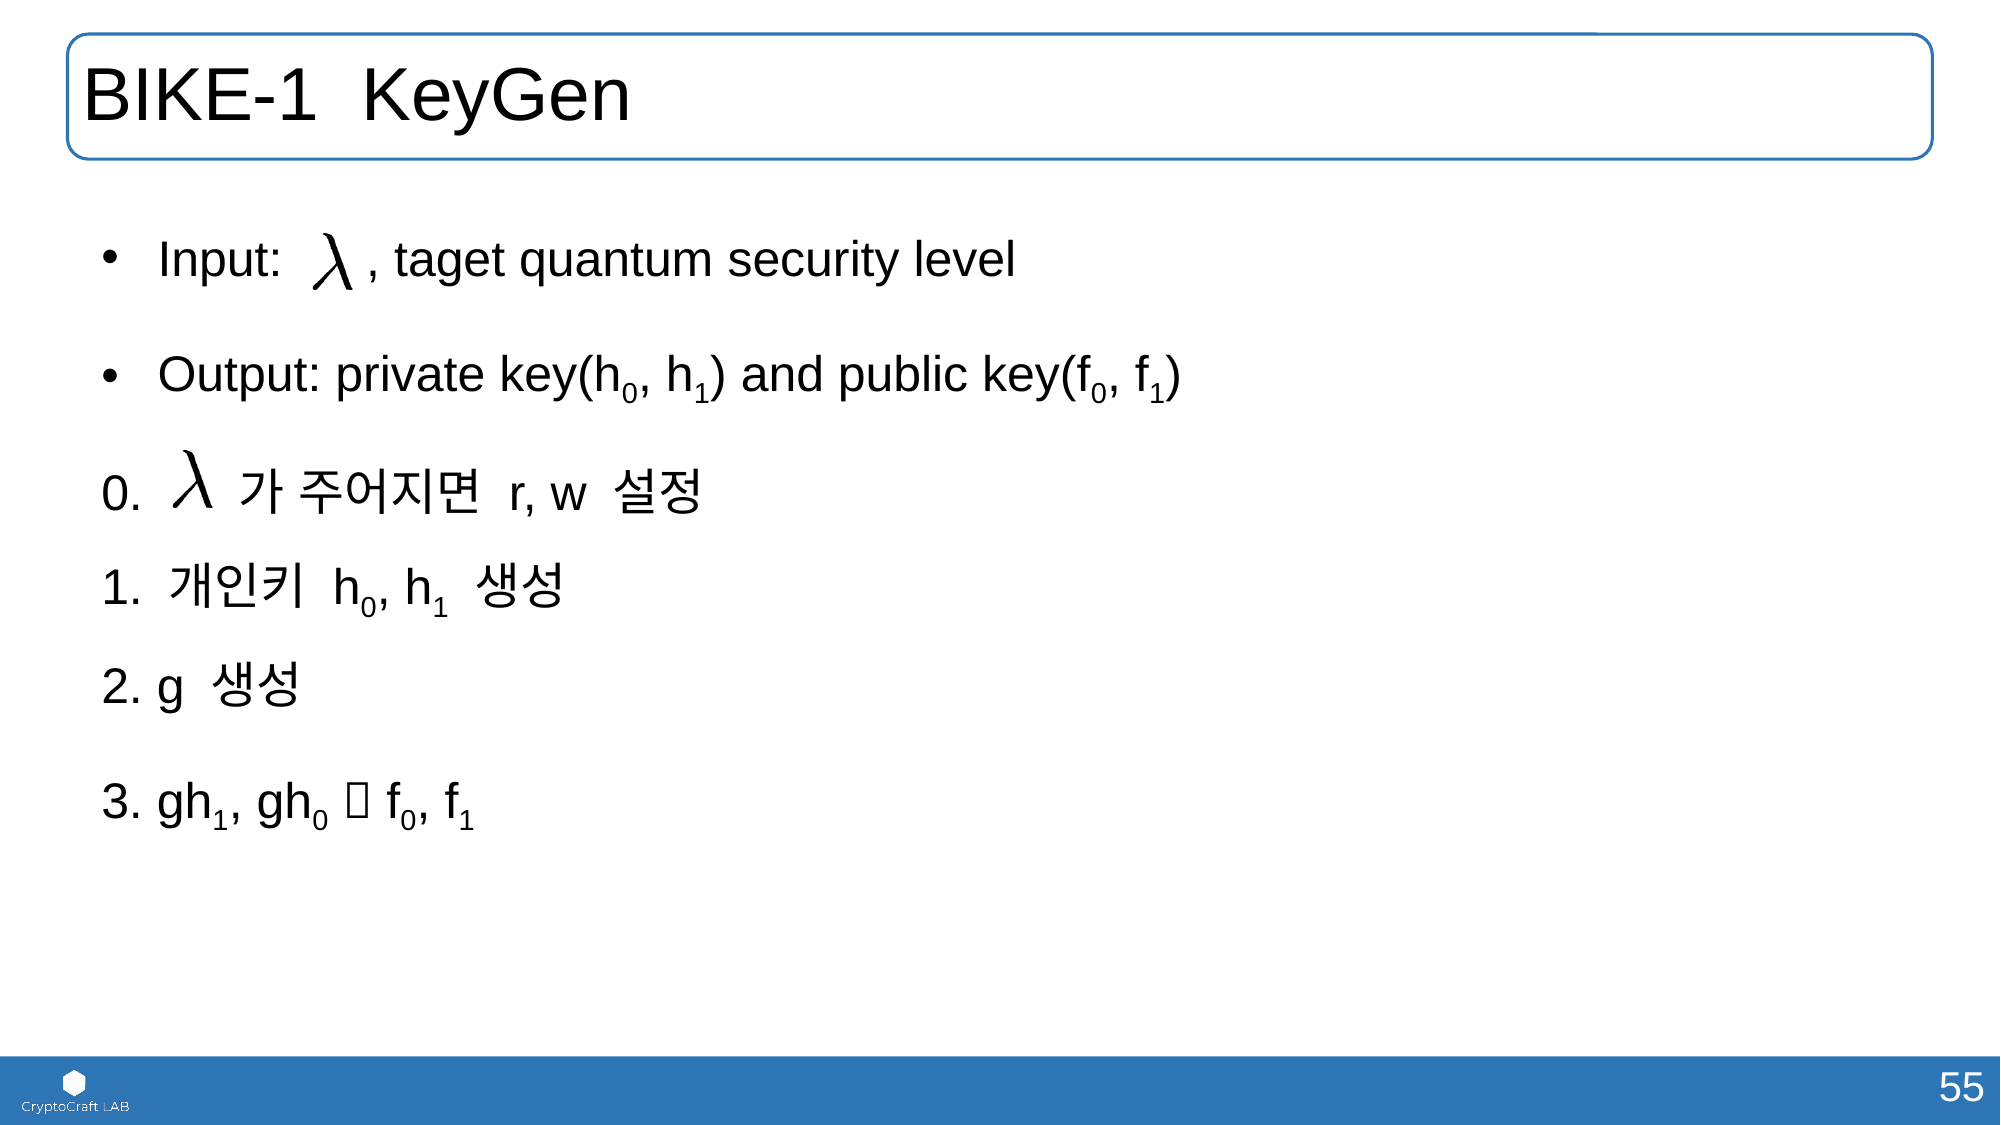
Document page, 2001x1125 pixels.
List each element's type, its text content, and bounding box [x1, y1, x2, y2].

list Input: , taget quantum security level Output: private key(h0, h1) and public key(f0, f1) 0. 가 주어지면 r, w 설정 1. 개인키 h0, h1 생성 2. g 생성 3. gh1, gh0  f0, f1 [67, 189, 1933, 1019]
picture [301, 229, 358, 295]
title BIKE-1 KeyGen [67, 34, 1933, 160]
picture [13, 1061, 138, 1123]
picture [161, 446, 218, 513]
